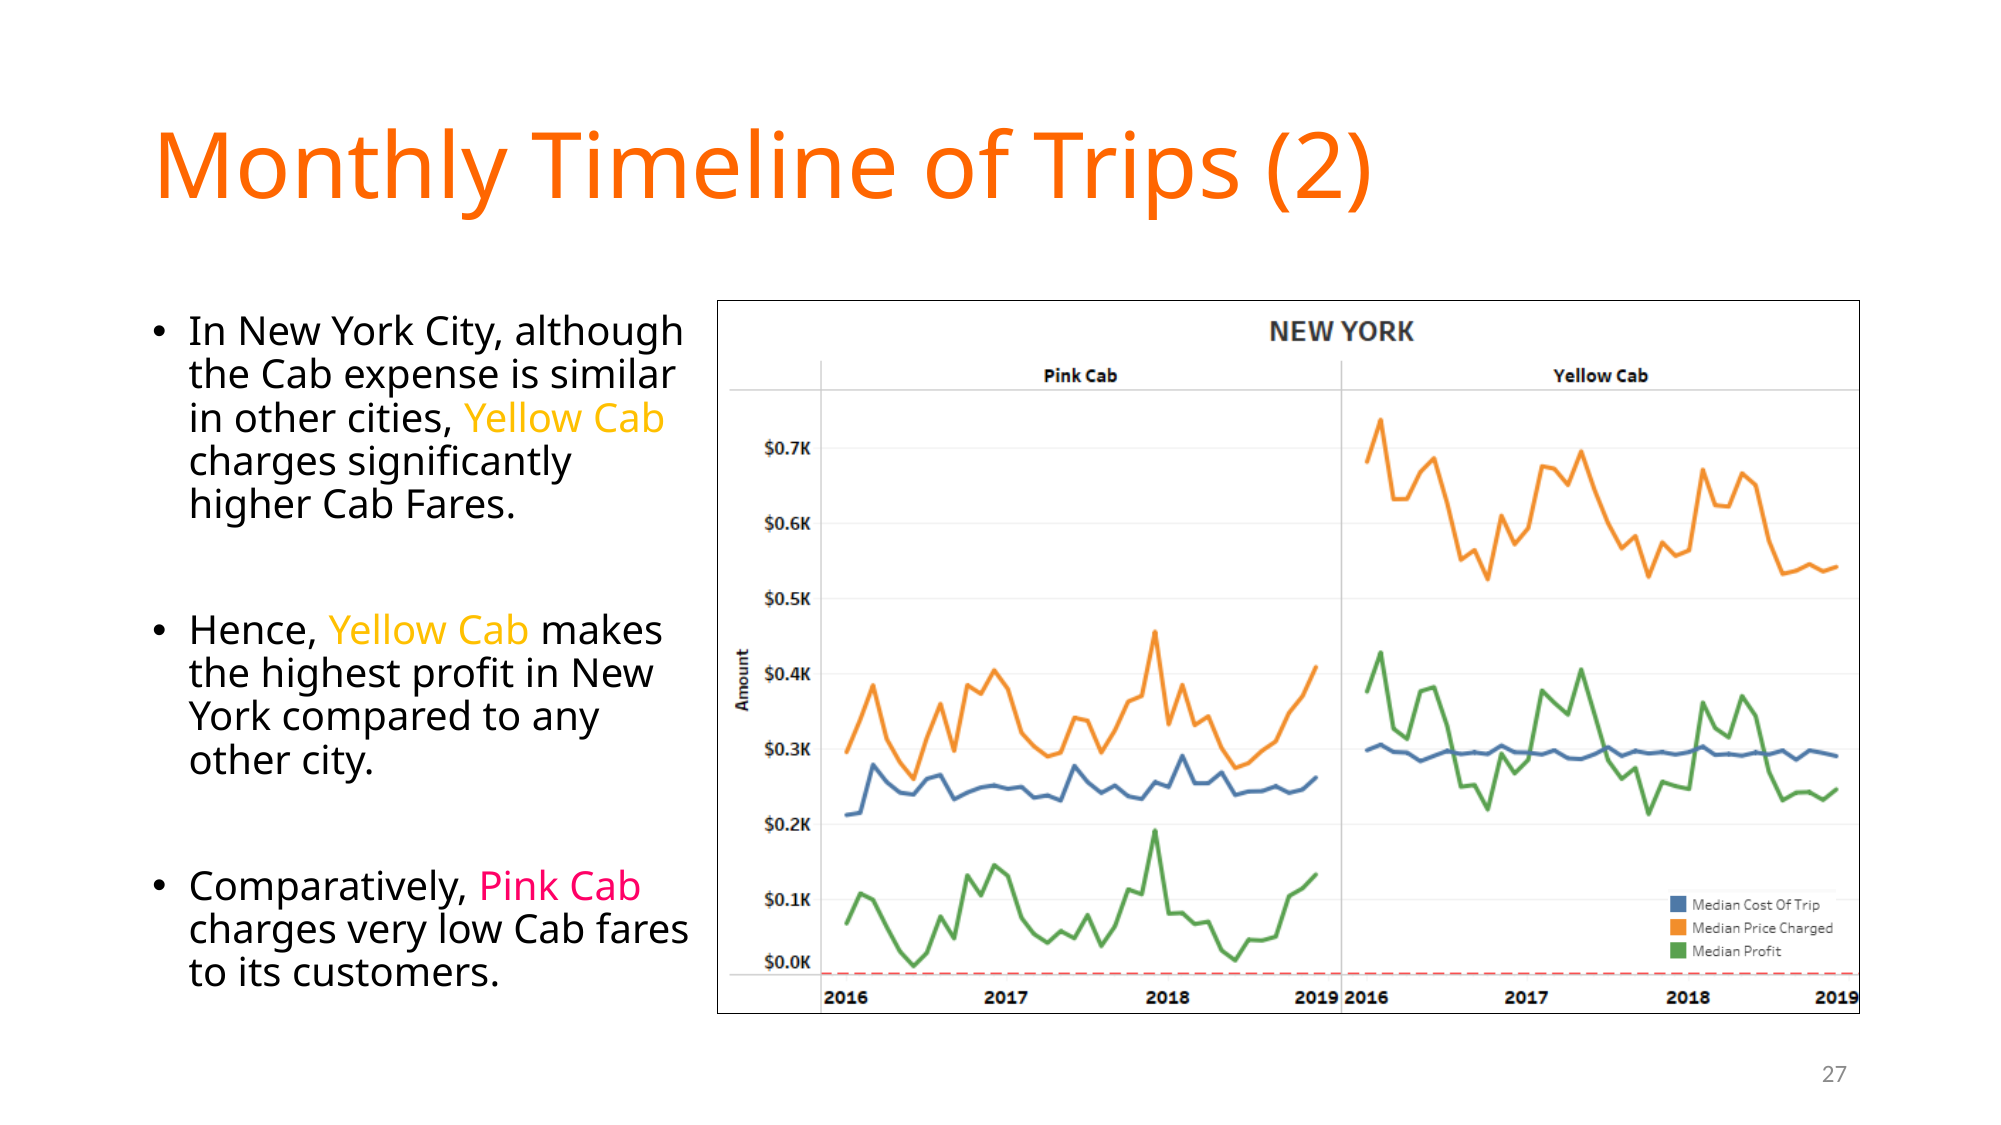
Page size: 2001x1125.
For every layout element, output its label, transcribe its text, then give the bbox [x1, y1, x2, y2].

picture [717, 300, 1860, 1014]
title Monthly Timeline of Trips (2) [137, 59, 1863, 278]
slide_number 27 [1412, 1042, 1863, 1103]
list In New York City, although the Cab expense is similar in other cities, Yellow Cab charges significantly higher Cab Fares. Hence, Yellow Cab makes the highest profit in New York compared to any other city. Comparatively, Pink Cab charges very low Cab fares to its customers. [137, 303, 718, 1017]
